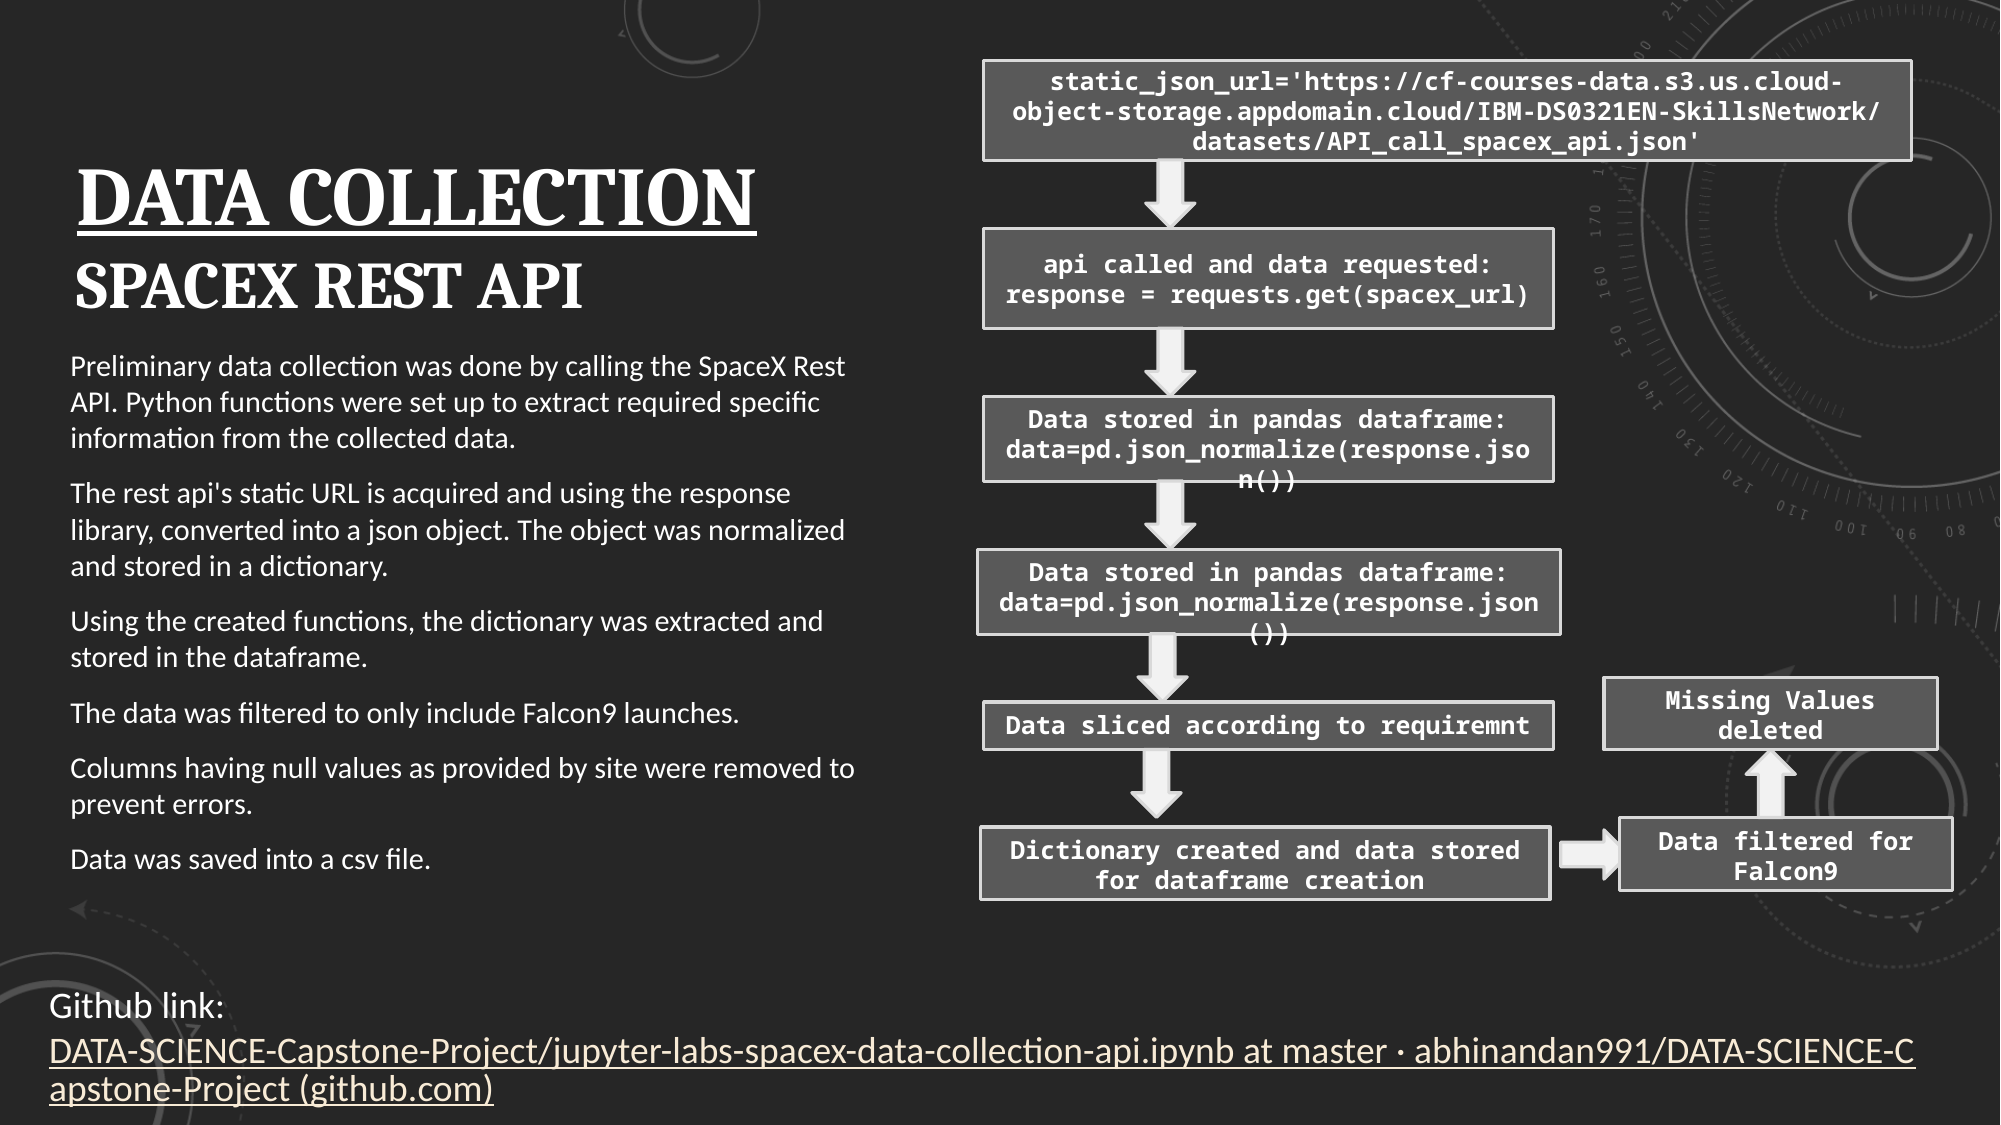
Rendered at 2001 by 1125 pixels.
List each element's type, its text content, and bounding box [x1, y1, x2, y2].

text_box [1136, 632, 1189, 703]
text_box Github link: DATA-SCIENCE-Capstone-Project/jupyter-labs-spacex-data-collection-api.ipynb at master · abhinandan991/DATA-SCIENCE-Capstone-Project (github.com) [34, 973, 1948, 1079]
text_box Dictionary created and data stored for dataframe creation [979, 825, 1552, 901]
text_box [1744, 751, 1797, 820]
text_box [1144, 158, 1197, 227]
picture [0, 0, 2000, 1125]
text_box Data filtered for Falcon9 [1618, 816, 1954, 892]
title DATA COLLECTION SPACEX REST API [61, 20, 1047, 444]
text_box [1144, 326, 1197, 395]
text_box [1144, 479, 1197, 548]
text_box [1130, 747, 1183, 819]
text_box api called and data requested: response = requests.get(spacex_url) [982, 227, 1555, 330]
text_box Data sliced according to requiremnt [982, 700, 1555, 751]
text_box static_json_url='https://cf-courses-data.s3.us.cloud-object-storage.appdomain.cloud/IBM-DS0321EN-SkillsNetwork/datasets/API_call_spacex_api.json' [982, 59, 1913, 162]
text_box Data stored in pandas dataframe: data=pd.json_normalize(response.json()) [976, 548, 1562, 636]
text_box [1559, 828, 1618, 881]
text_box Missing Values deleted [1602, 676, 1939, 751]
text_box Data stored in pandas dataframe: data=pd.json_normalize(response.json()) [982, 395, 1555, 483]
list Preliminary data collection was done by calling the SpaceX Rest API. Python functions were set up to extract required specific information from the collected data. The rest api's static URL is acquired and using the response library, converted into a json object. The object was normalized and stored in a dictionary. Using the created functions, the dictionary was extracted and stored in the dataframe. The data was filtered to only include Falcon9 launches. Columns having null values as provided by site were removed to prevent errors. Data was saved into a csv file. [55, 338, 891, 887]
